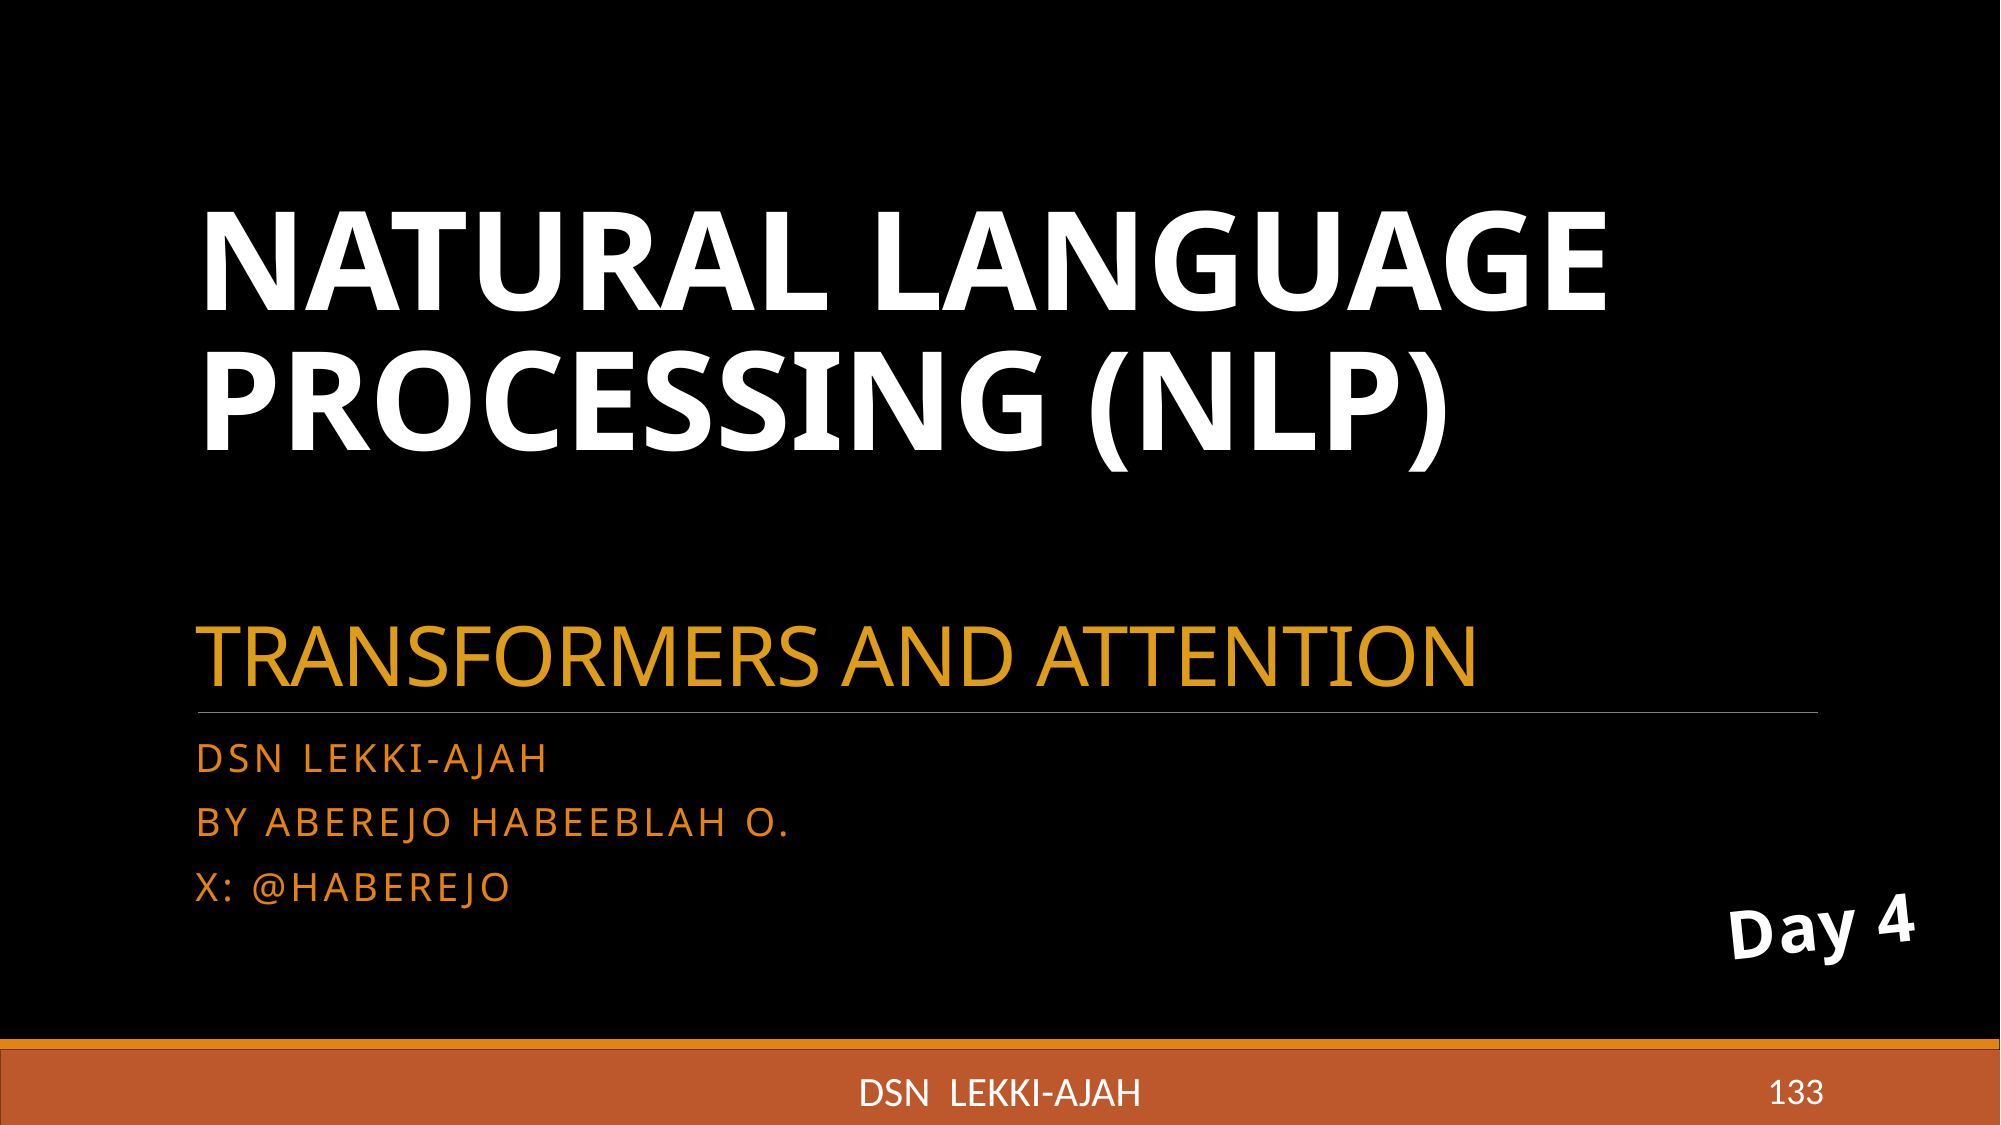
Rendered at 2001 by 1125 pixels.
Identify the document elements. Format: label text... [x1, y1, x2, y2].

subtitle DSN LEKKI-AJAH BY ABEREJO HABEEBLAH O. X: @haberejo [180, 730, 1831, 919]
footer DSN LEKKI-AJAH [604, 1059, 1396, 1120]
slide_number 133 [1624, 1059, 1840, 1120]
text_box Day 4 [1706, 853, 1954, 983]
title NATURAL LANGUAGE PROCESSING (NLP) TRANSFORMERS AND ATTENTION [180, 126, 1830, 712]
